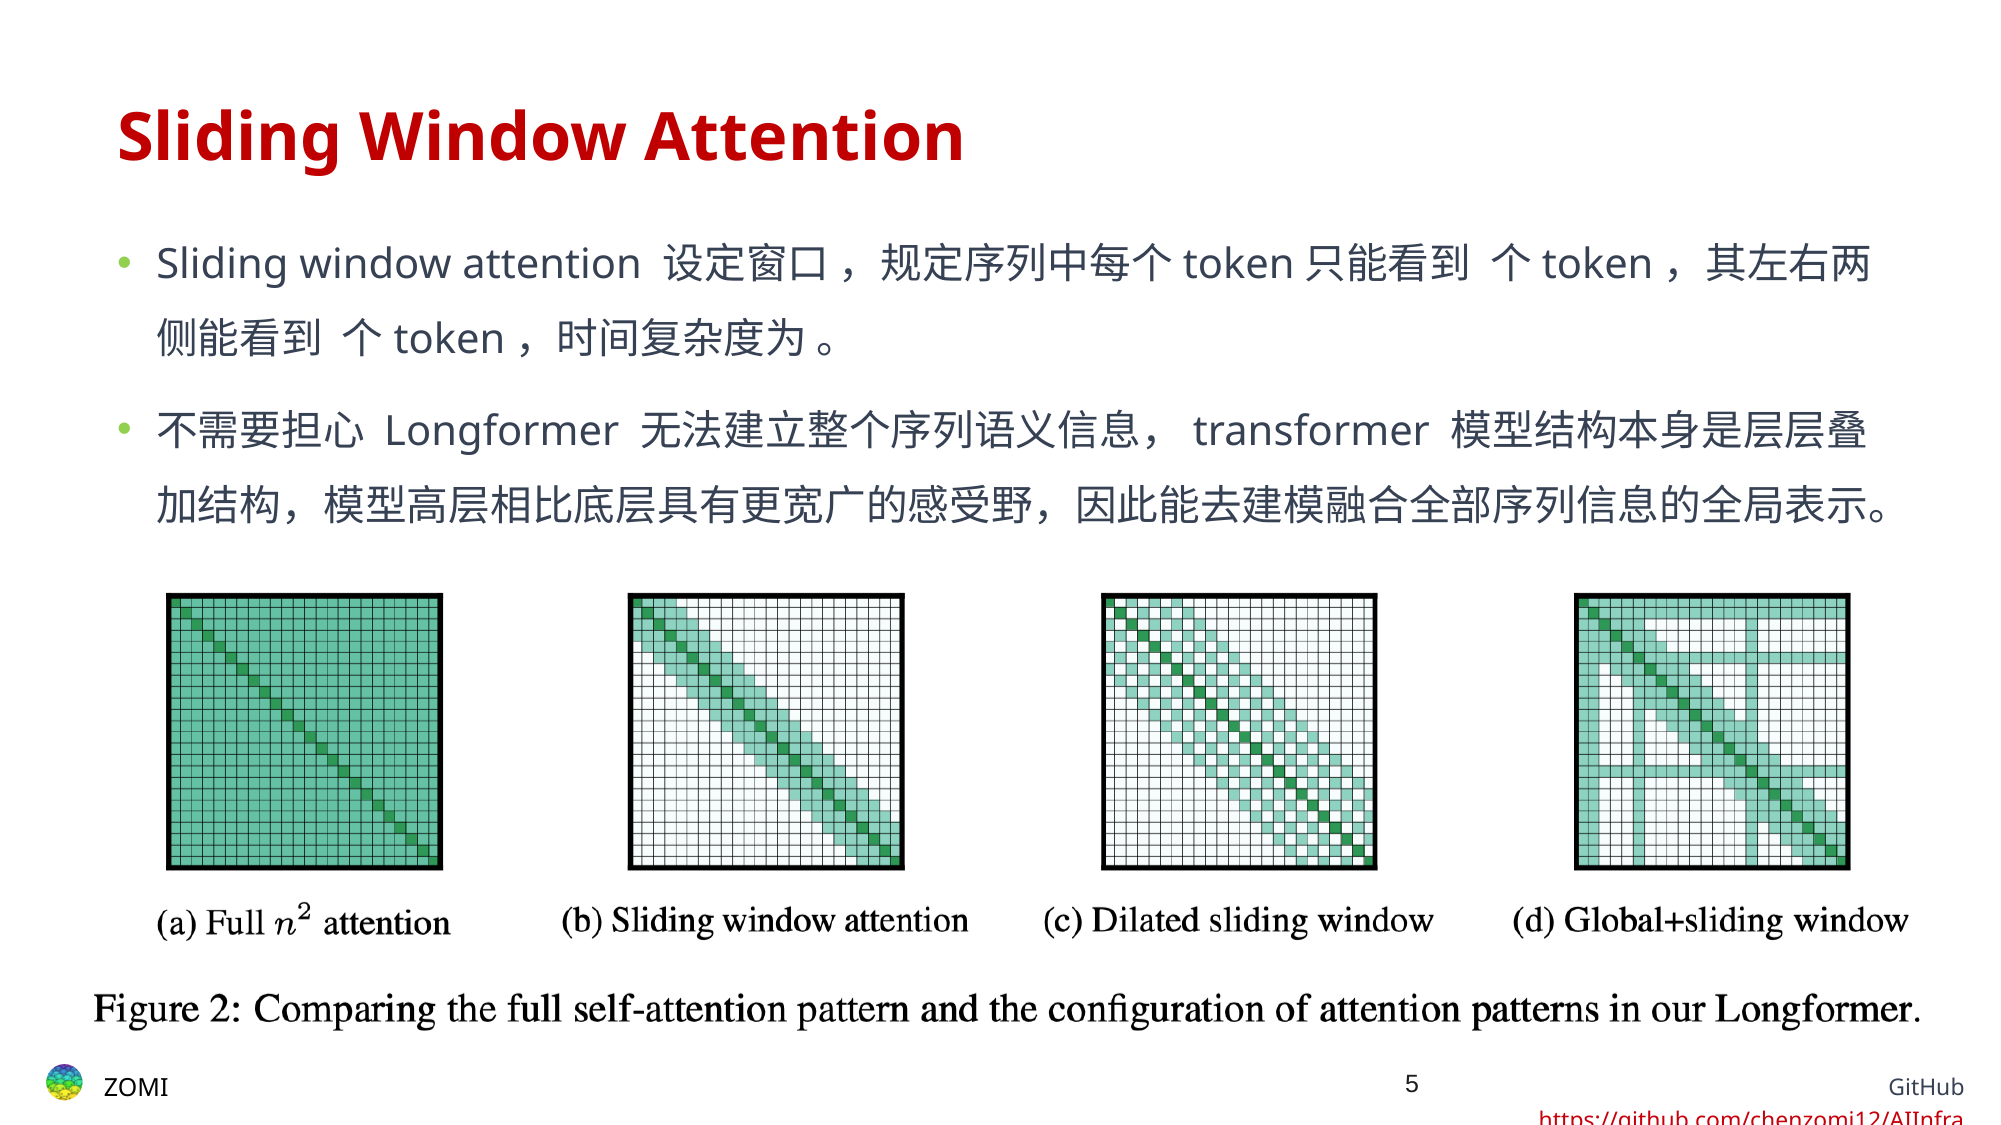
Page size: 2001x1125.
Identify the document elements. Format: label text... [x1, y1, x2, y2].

picture [64, 562, 1939, 1040]
picture [47, 1065, 82, 1100]
title Sliding Window Attention [102, 85, 1901, 183]
